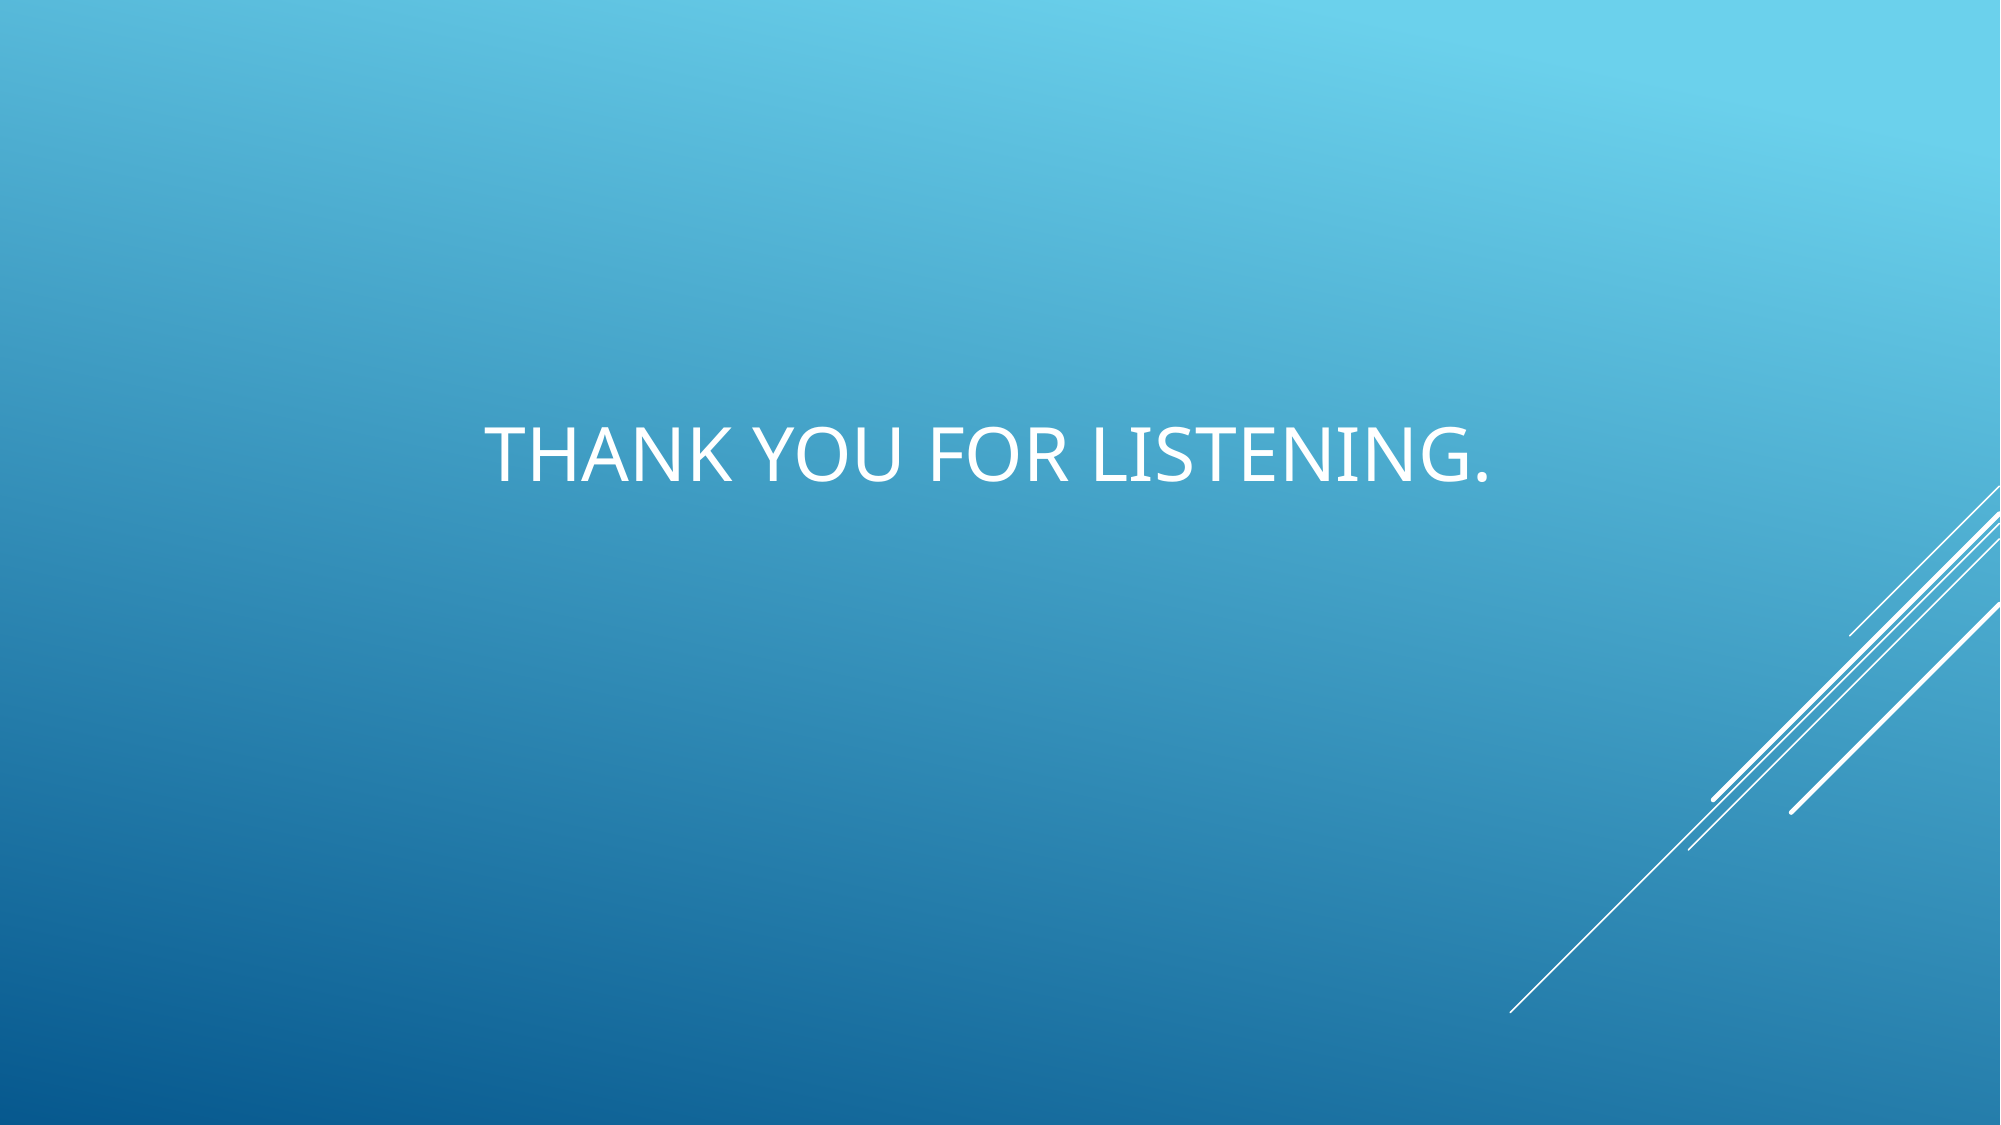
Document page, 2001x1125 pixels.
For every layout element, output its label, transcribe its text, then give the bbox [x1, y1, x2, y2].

title Thank you for listening. [274, 327, 1675, 575]
